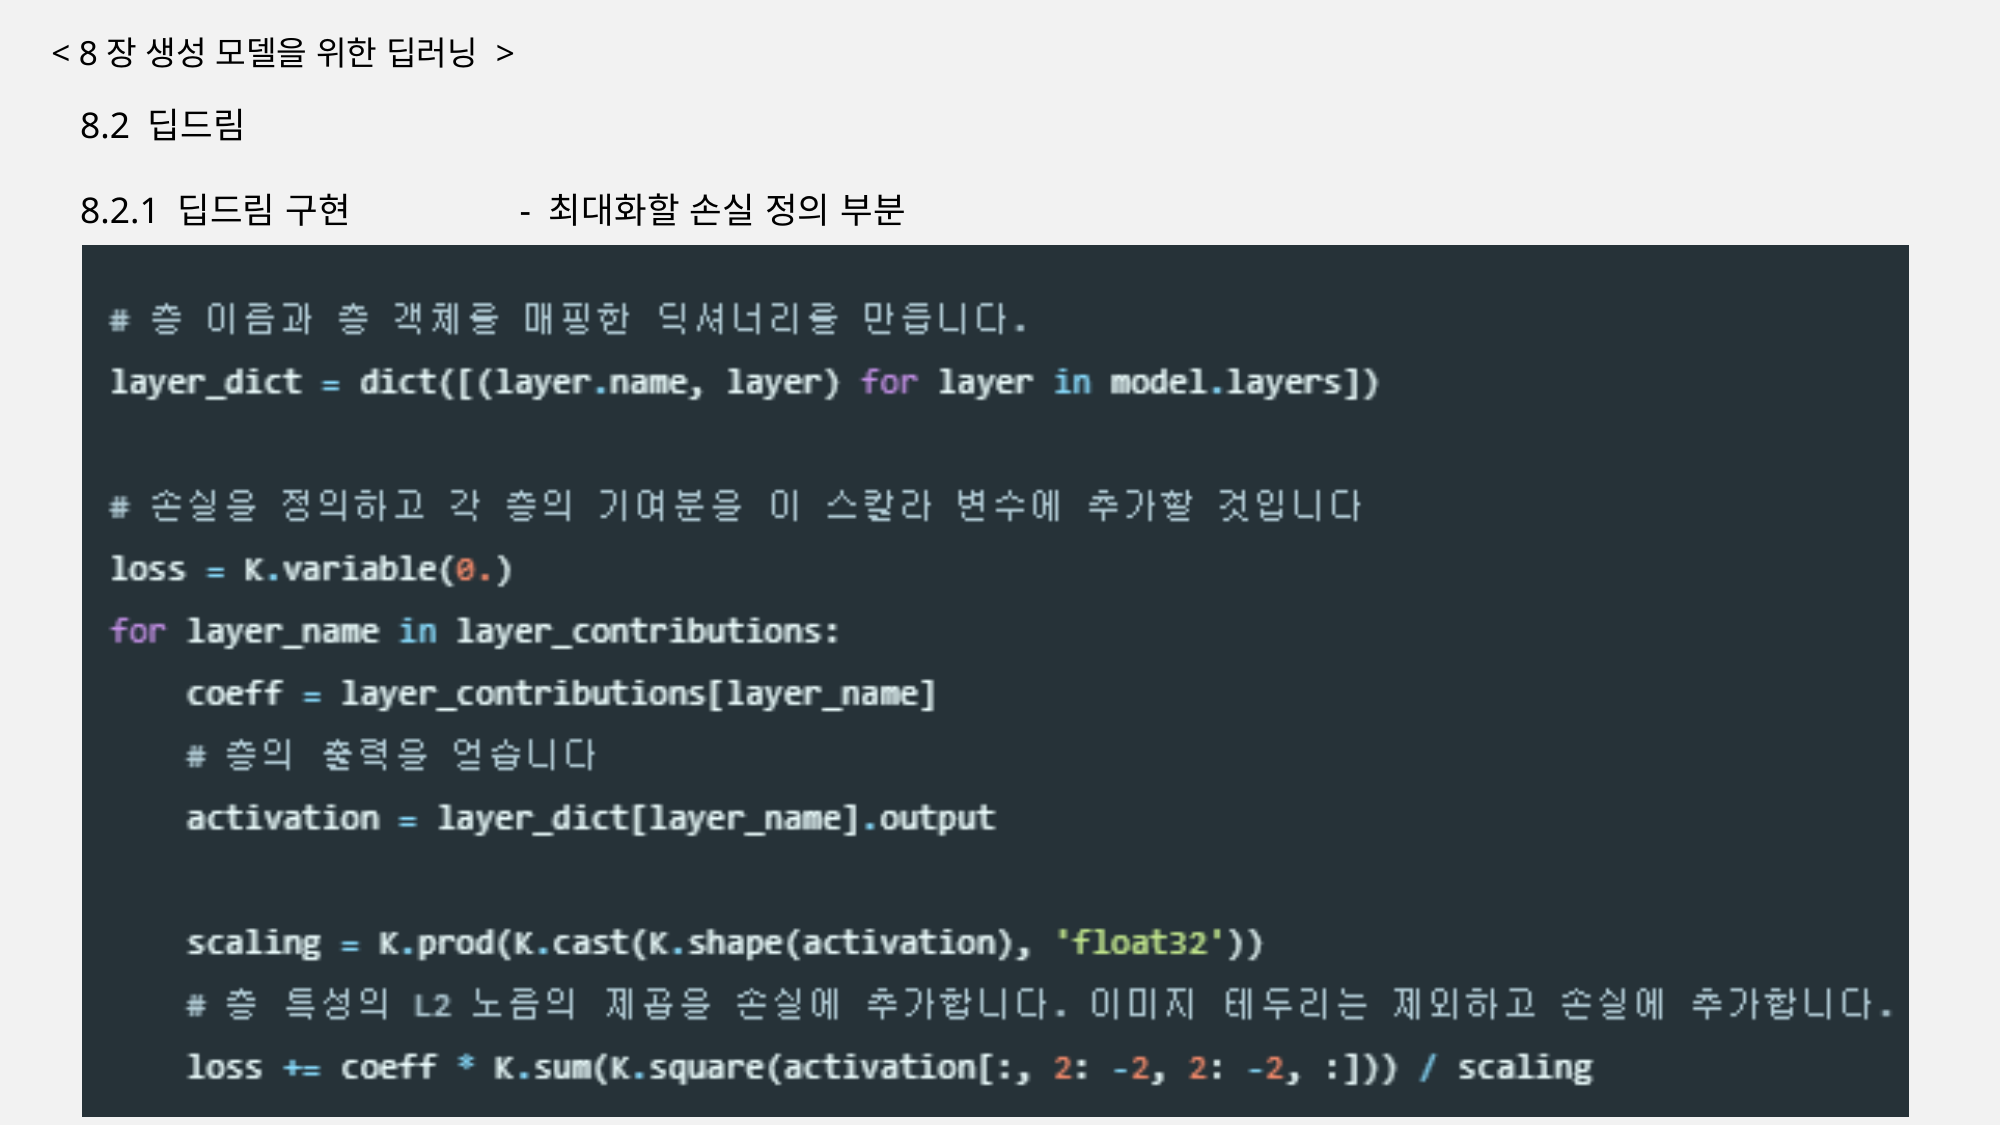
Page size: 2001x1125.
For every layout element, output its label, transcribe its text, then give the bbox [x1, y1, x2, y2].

text_box < 8장 생성 모델을 위한 딥러닝 > [36, 24, 620, 80]
picture [82, 245, 1909, 1117]
text_box 8.2 딥드림 8.2.1 딥드림 구현 - 최대화할 손실 정의 부분 [65, 95, 1661, 324]
